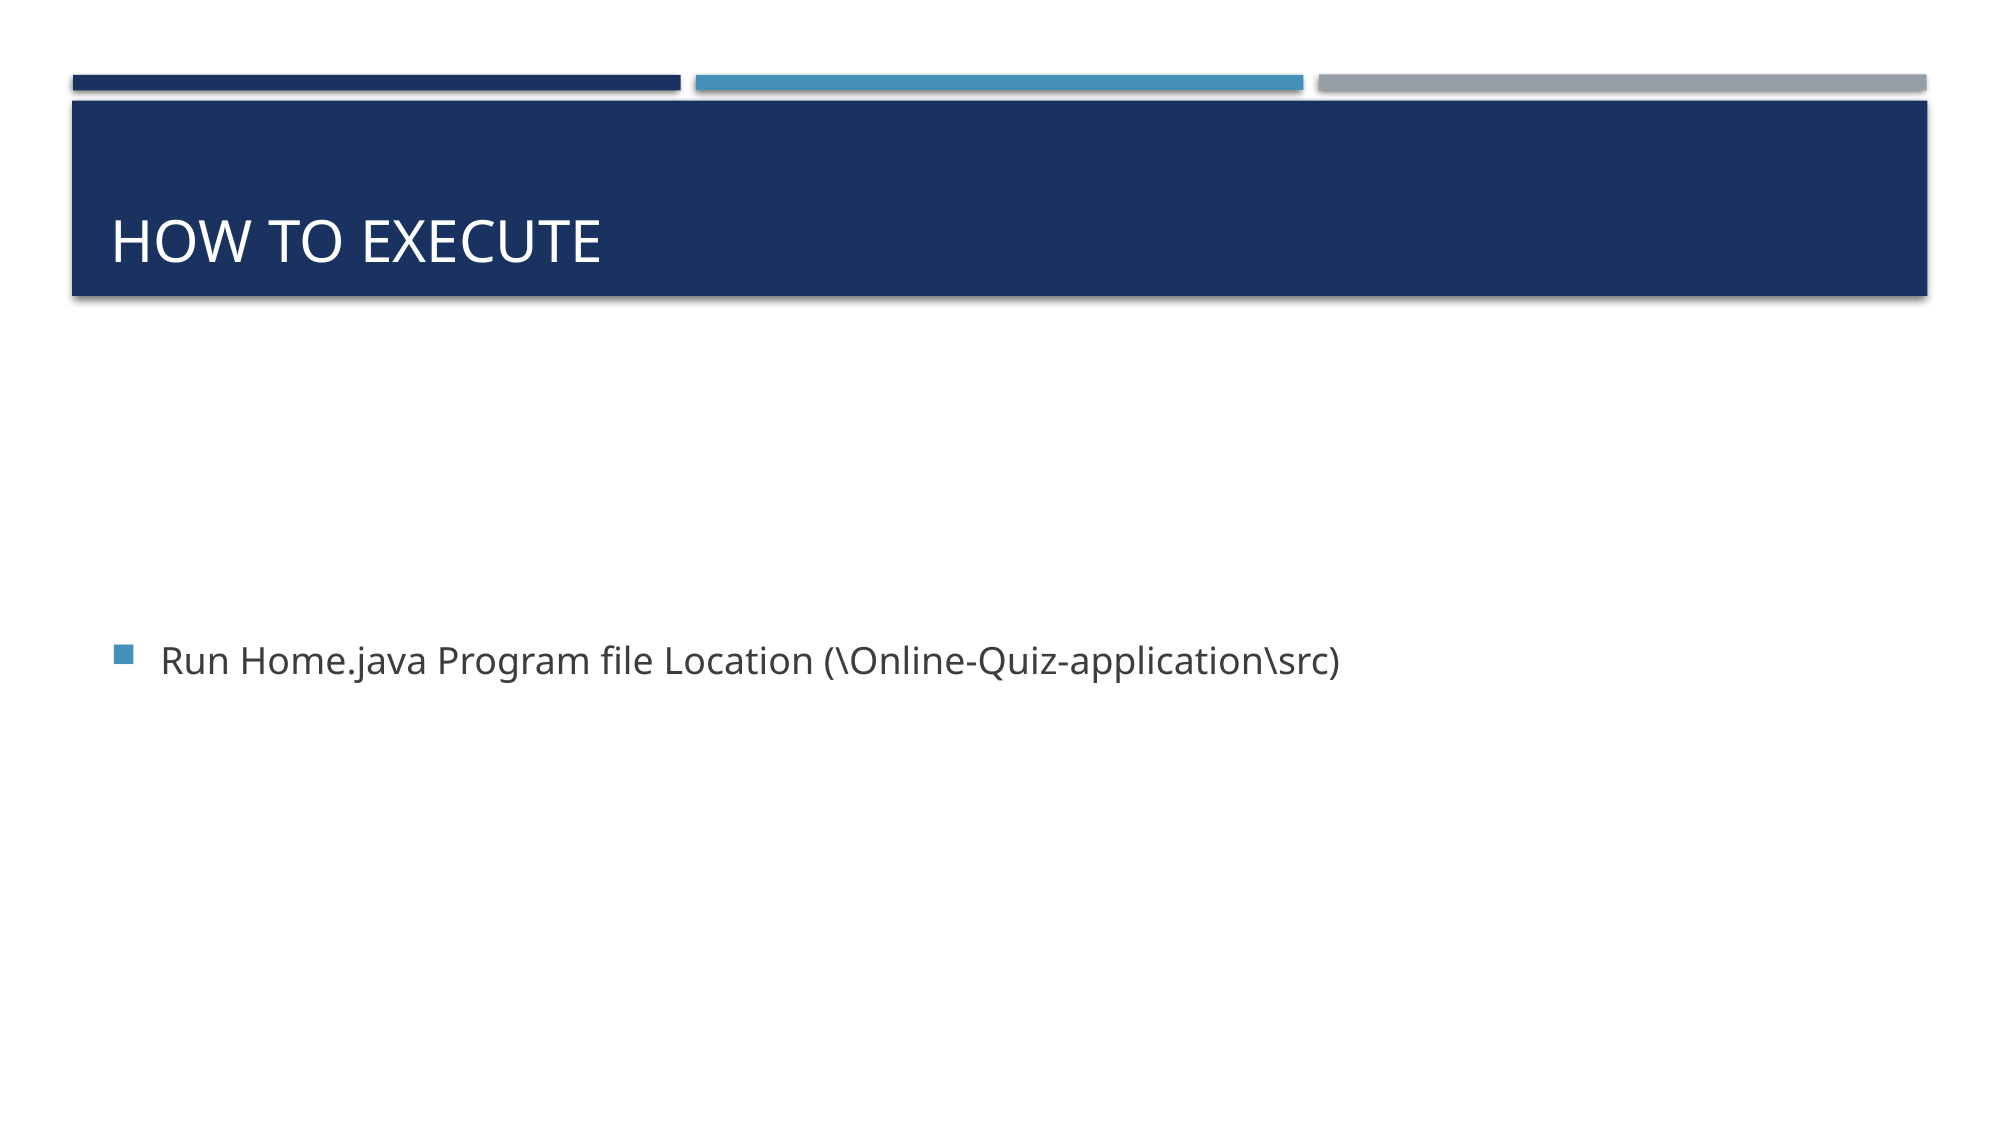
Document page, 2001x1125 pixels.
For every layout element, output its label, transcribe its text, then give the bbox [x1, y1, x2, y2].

title How to execute [95, 115, 1905, 282]
list Run Home.java Program file Location (\Online-Quiz-application\src) [95, 357, 1905, 962]
